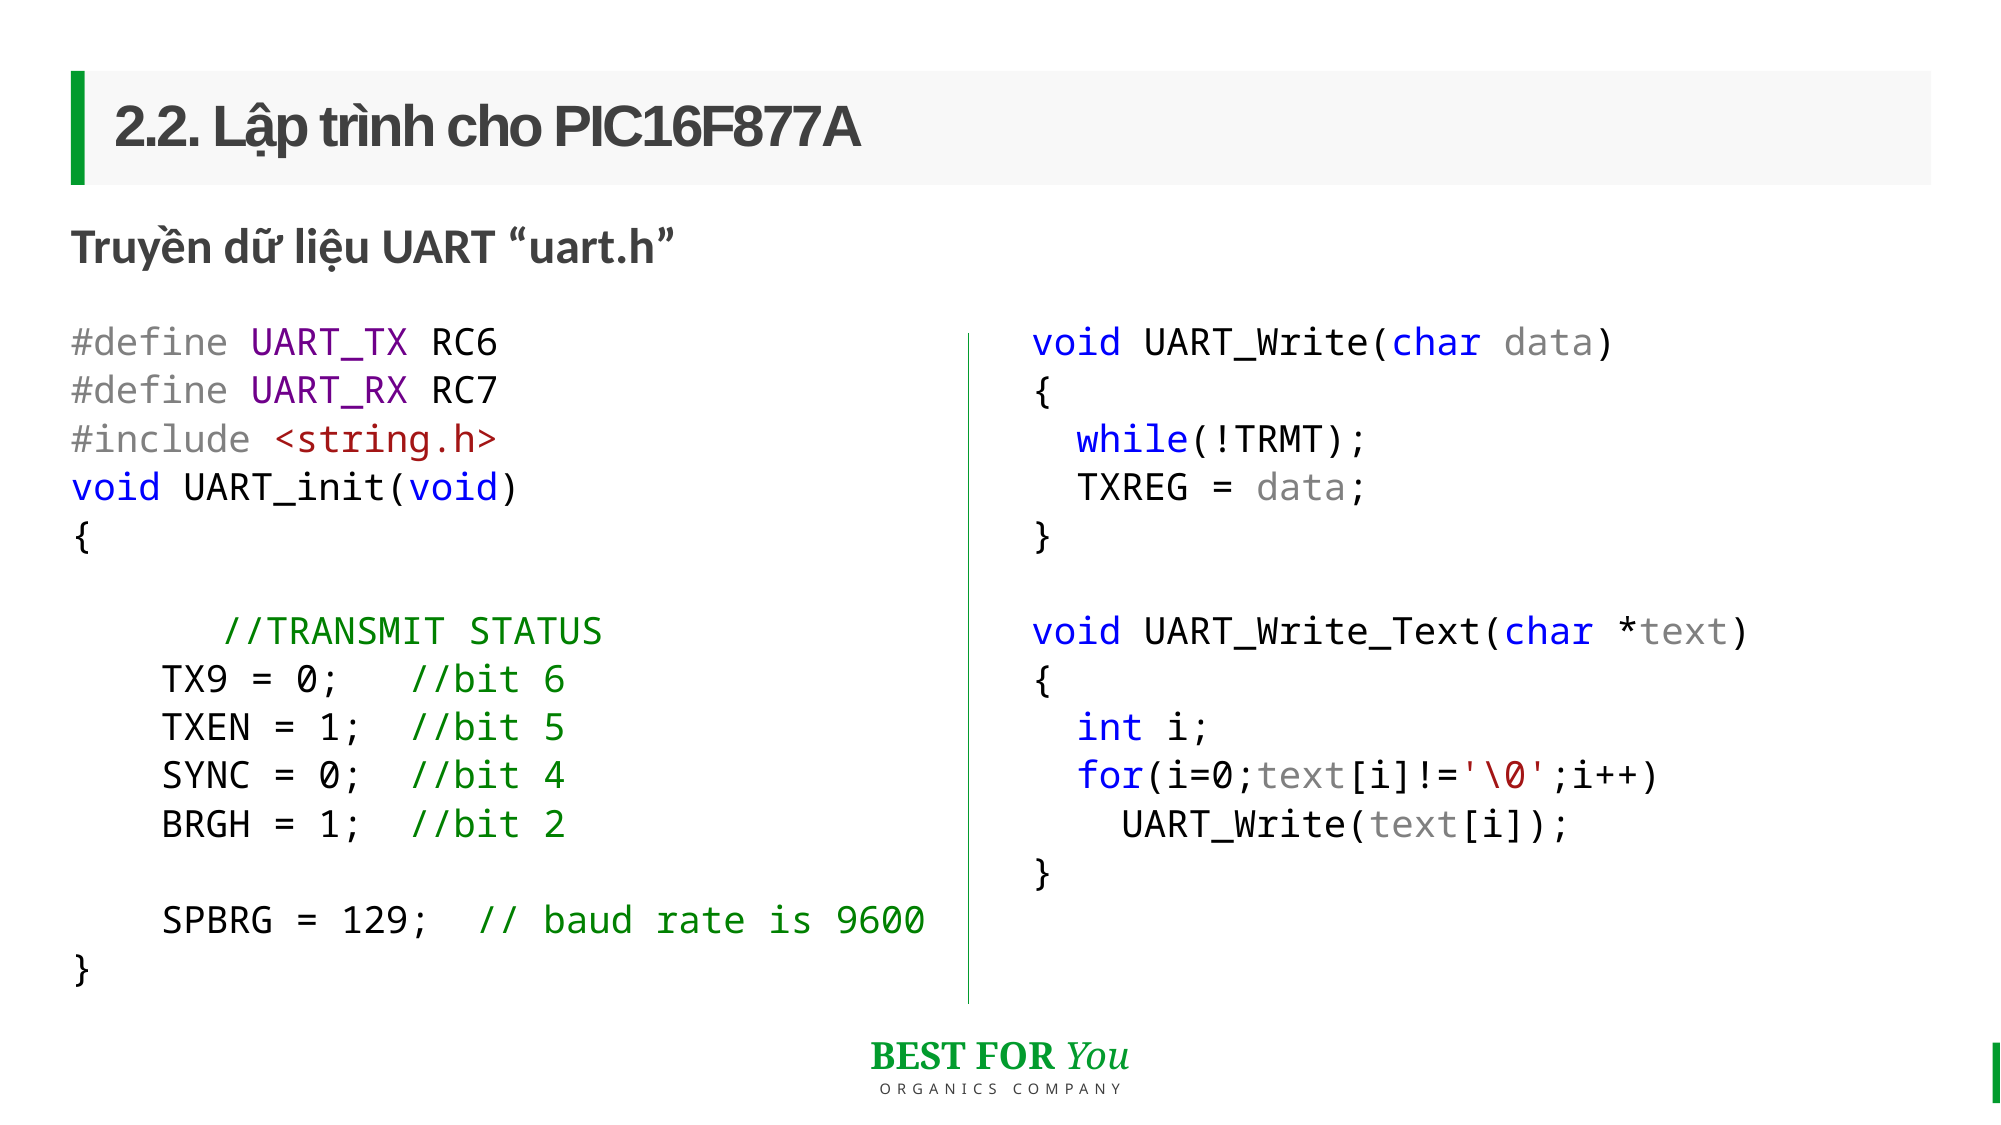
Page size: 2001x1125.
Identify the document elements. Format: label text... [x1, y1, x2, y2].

list void UART_Write(char data) { while(!TRMT); TXREG = data; } void UART_Write_Text(char *text) { int i; for(i=0;text[i]!='\0';i++) UART_Write(text[i]); } [1031, 315, 1932, 1004]
list Truyền dữ liệu UART “uart.h” [70, 220, 969, 280]
title 2.2. Lập trình cho PIC16F877A [84, 70, 1932, 185]
list #define UART_TX RC6 #define UART_RX RC7 #include <string.h> void UART_init(void) { //TRANSMIT STATUS TX9 = 0; //bit 6 TXEN = 1; //bit 5 SYNC = 0; //bit 4 BRGH = 1; //bit 2 SPBRG = 129; // baud rate is 9600 } [70, 315, 969, 1004]
